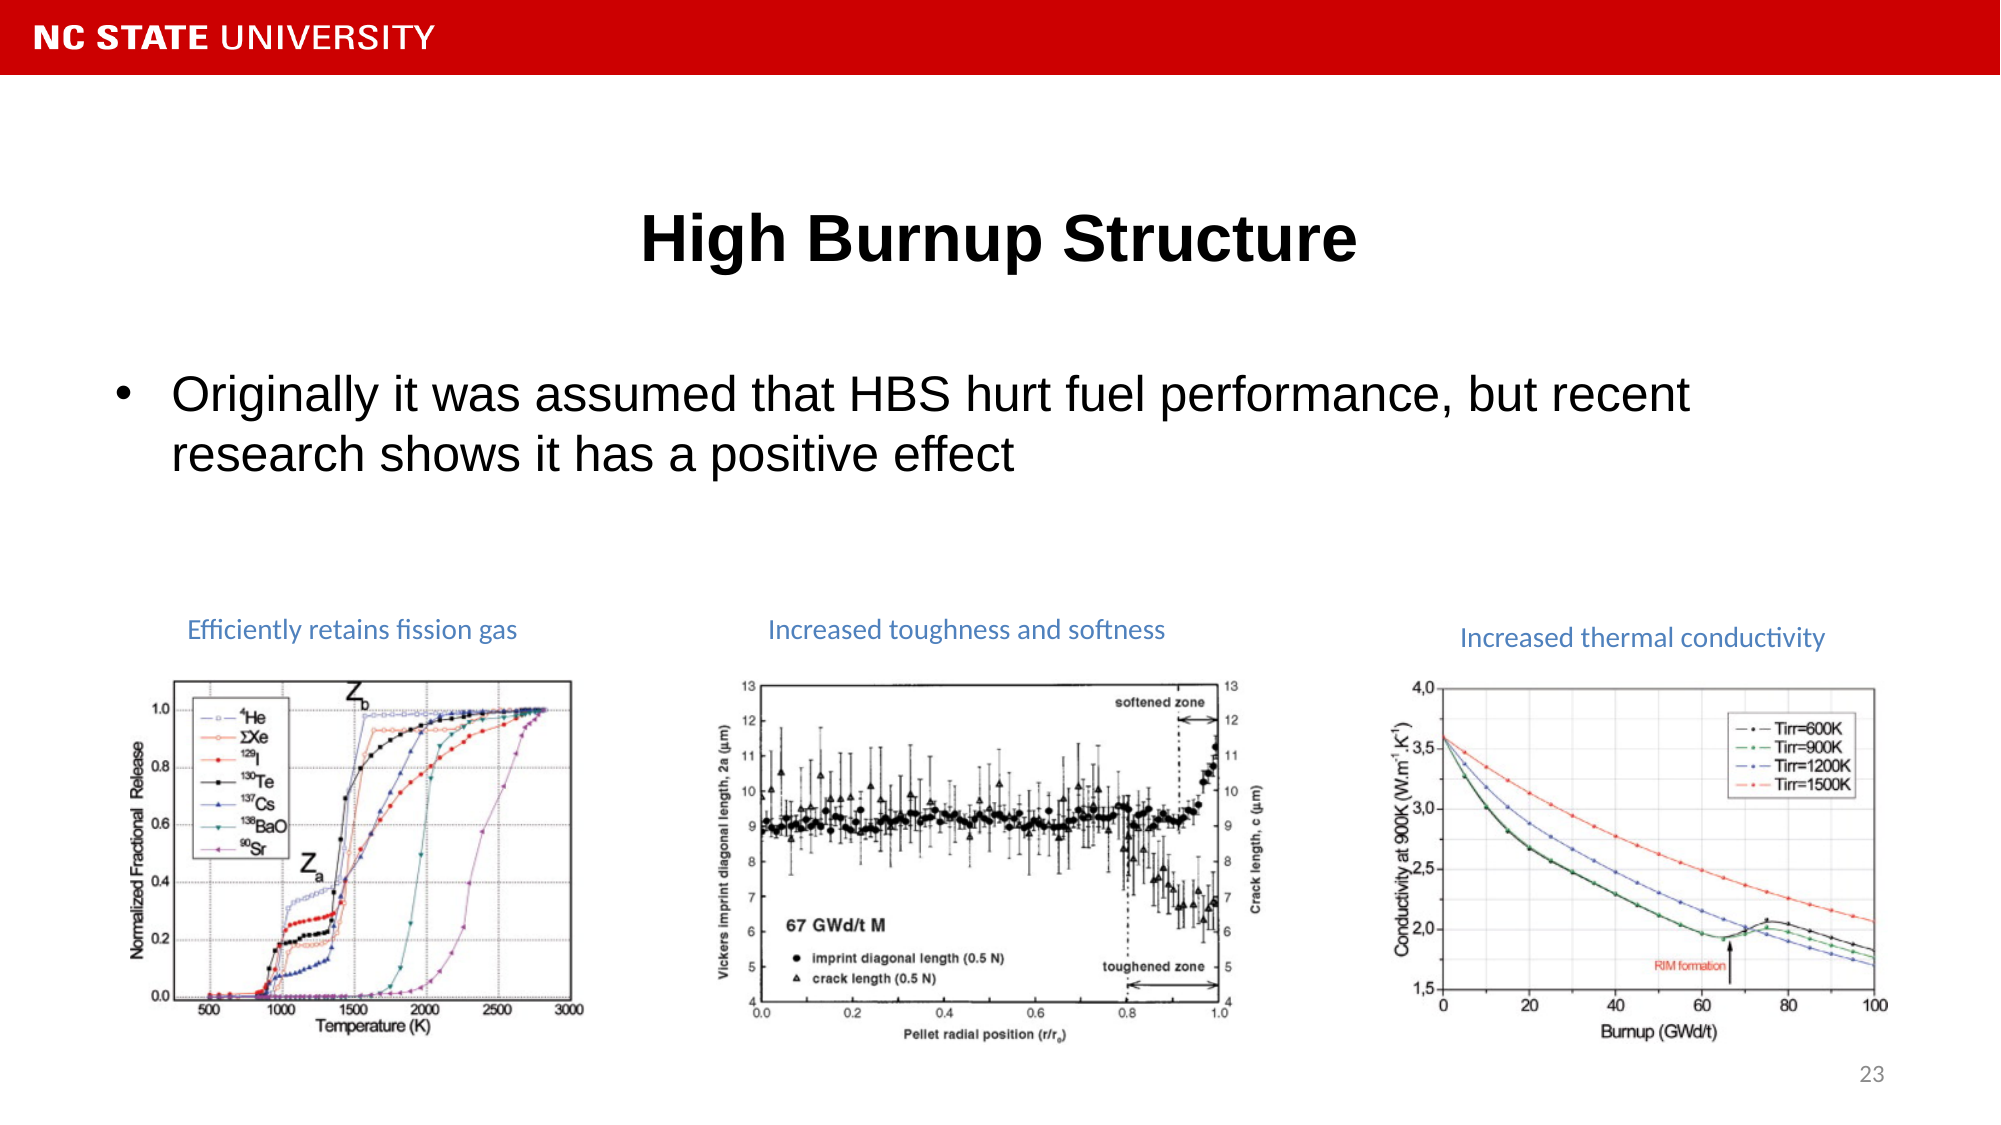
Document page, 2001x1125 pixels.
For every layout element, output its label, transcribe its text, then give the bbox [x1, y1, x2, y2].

slide_number 23 [1433, 1042, 1900, 1103]
text_box Increased toughness and softness [730, 603, 1204, 654]
picture [1390, 679, 1889, 1044]
picture [130, 678, 585, 1038]
list Originally it was assumed that HBS hurt fuel performance, but recent research shows it has a positive effect [99, 354, 1835, 1005]
text_box Increased thermal conductivity [1406, 610, 1880, 661]
title High Burnup Structure [99, 147, 1900, 323]
picture [716, 678, 1267, 1045]
picture [0, 0, 2000, 75]
text_box Efficiently retains fission gas [148, 602, 557, 653]
